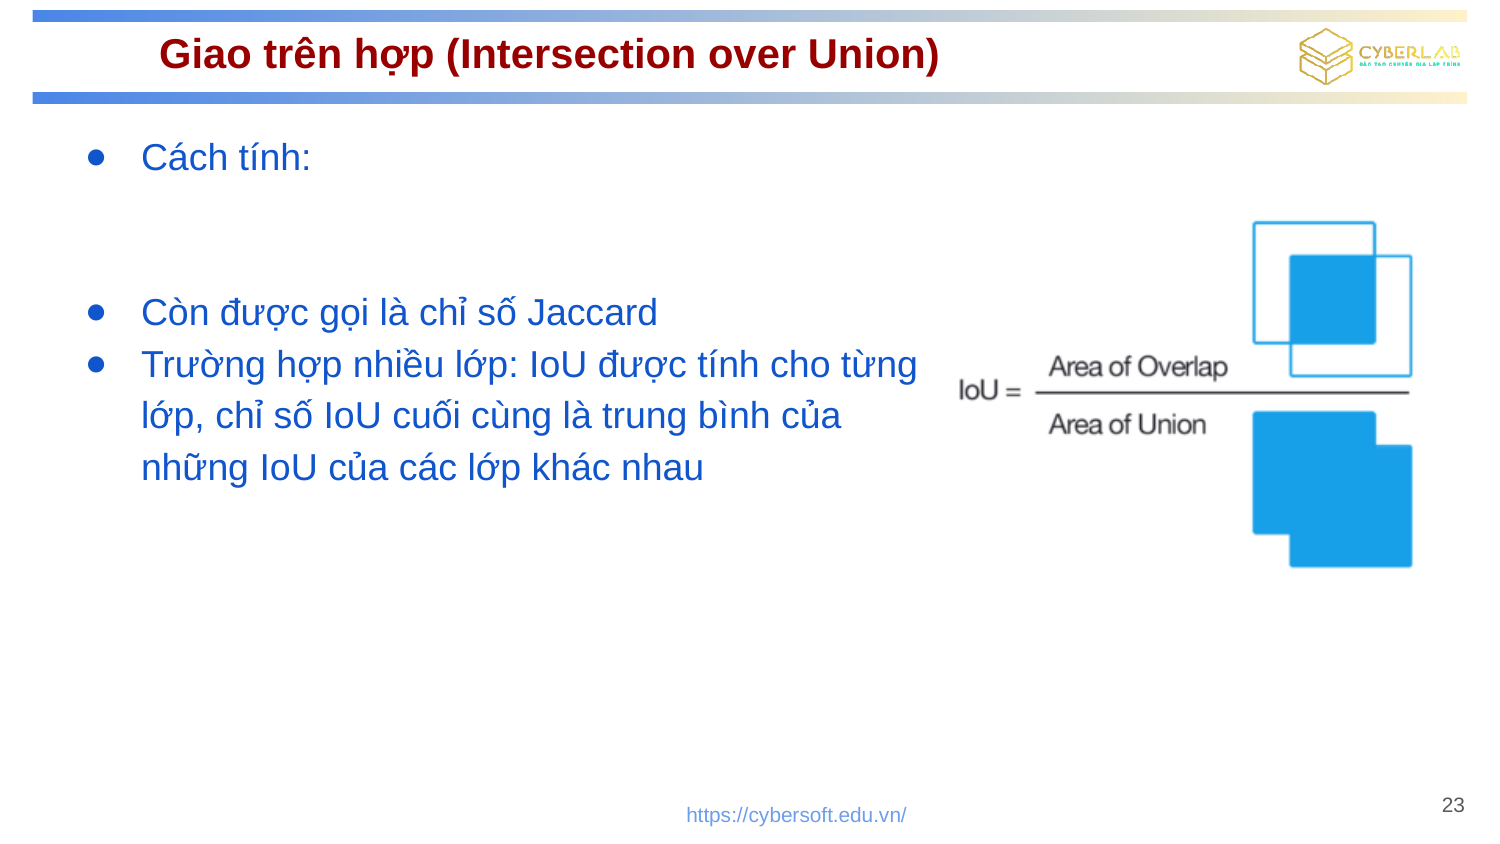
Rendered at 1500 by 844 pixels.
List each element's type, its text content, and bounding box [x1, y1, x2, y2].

picture [952, 211, 1422, 578]
title Giao trên hợp (Intersection over Union) [144, 12, 1449, 93]
slide_number 23 [1389, 782, 1480, 830]
picture [1449, 28, 1468, 85]
